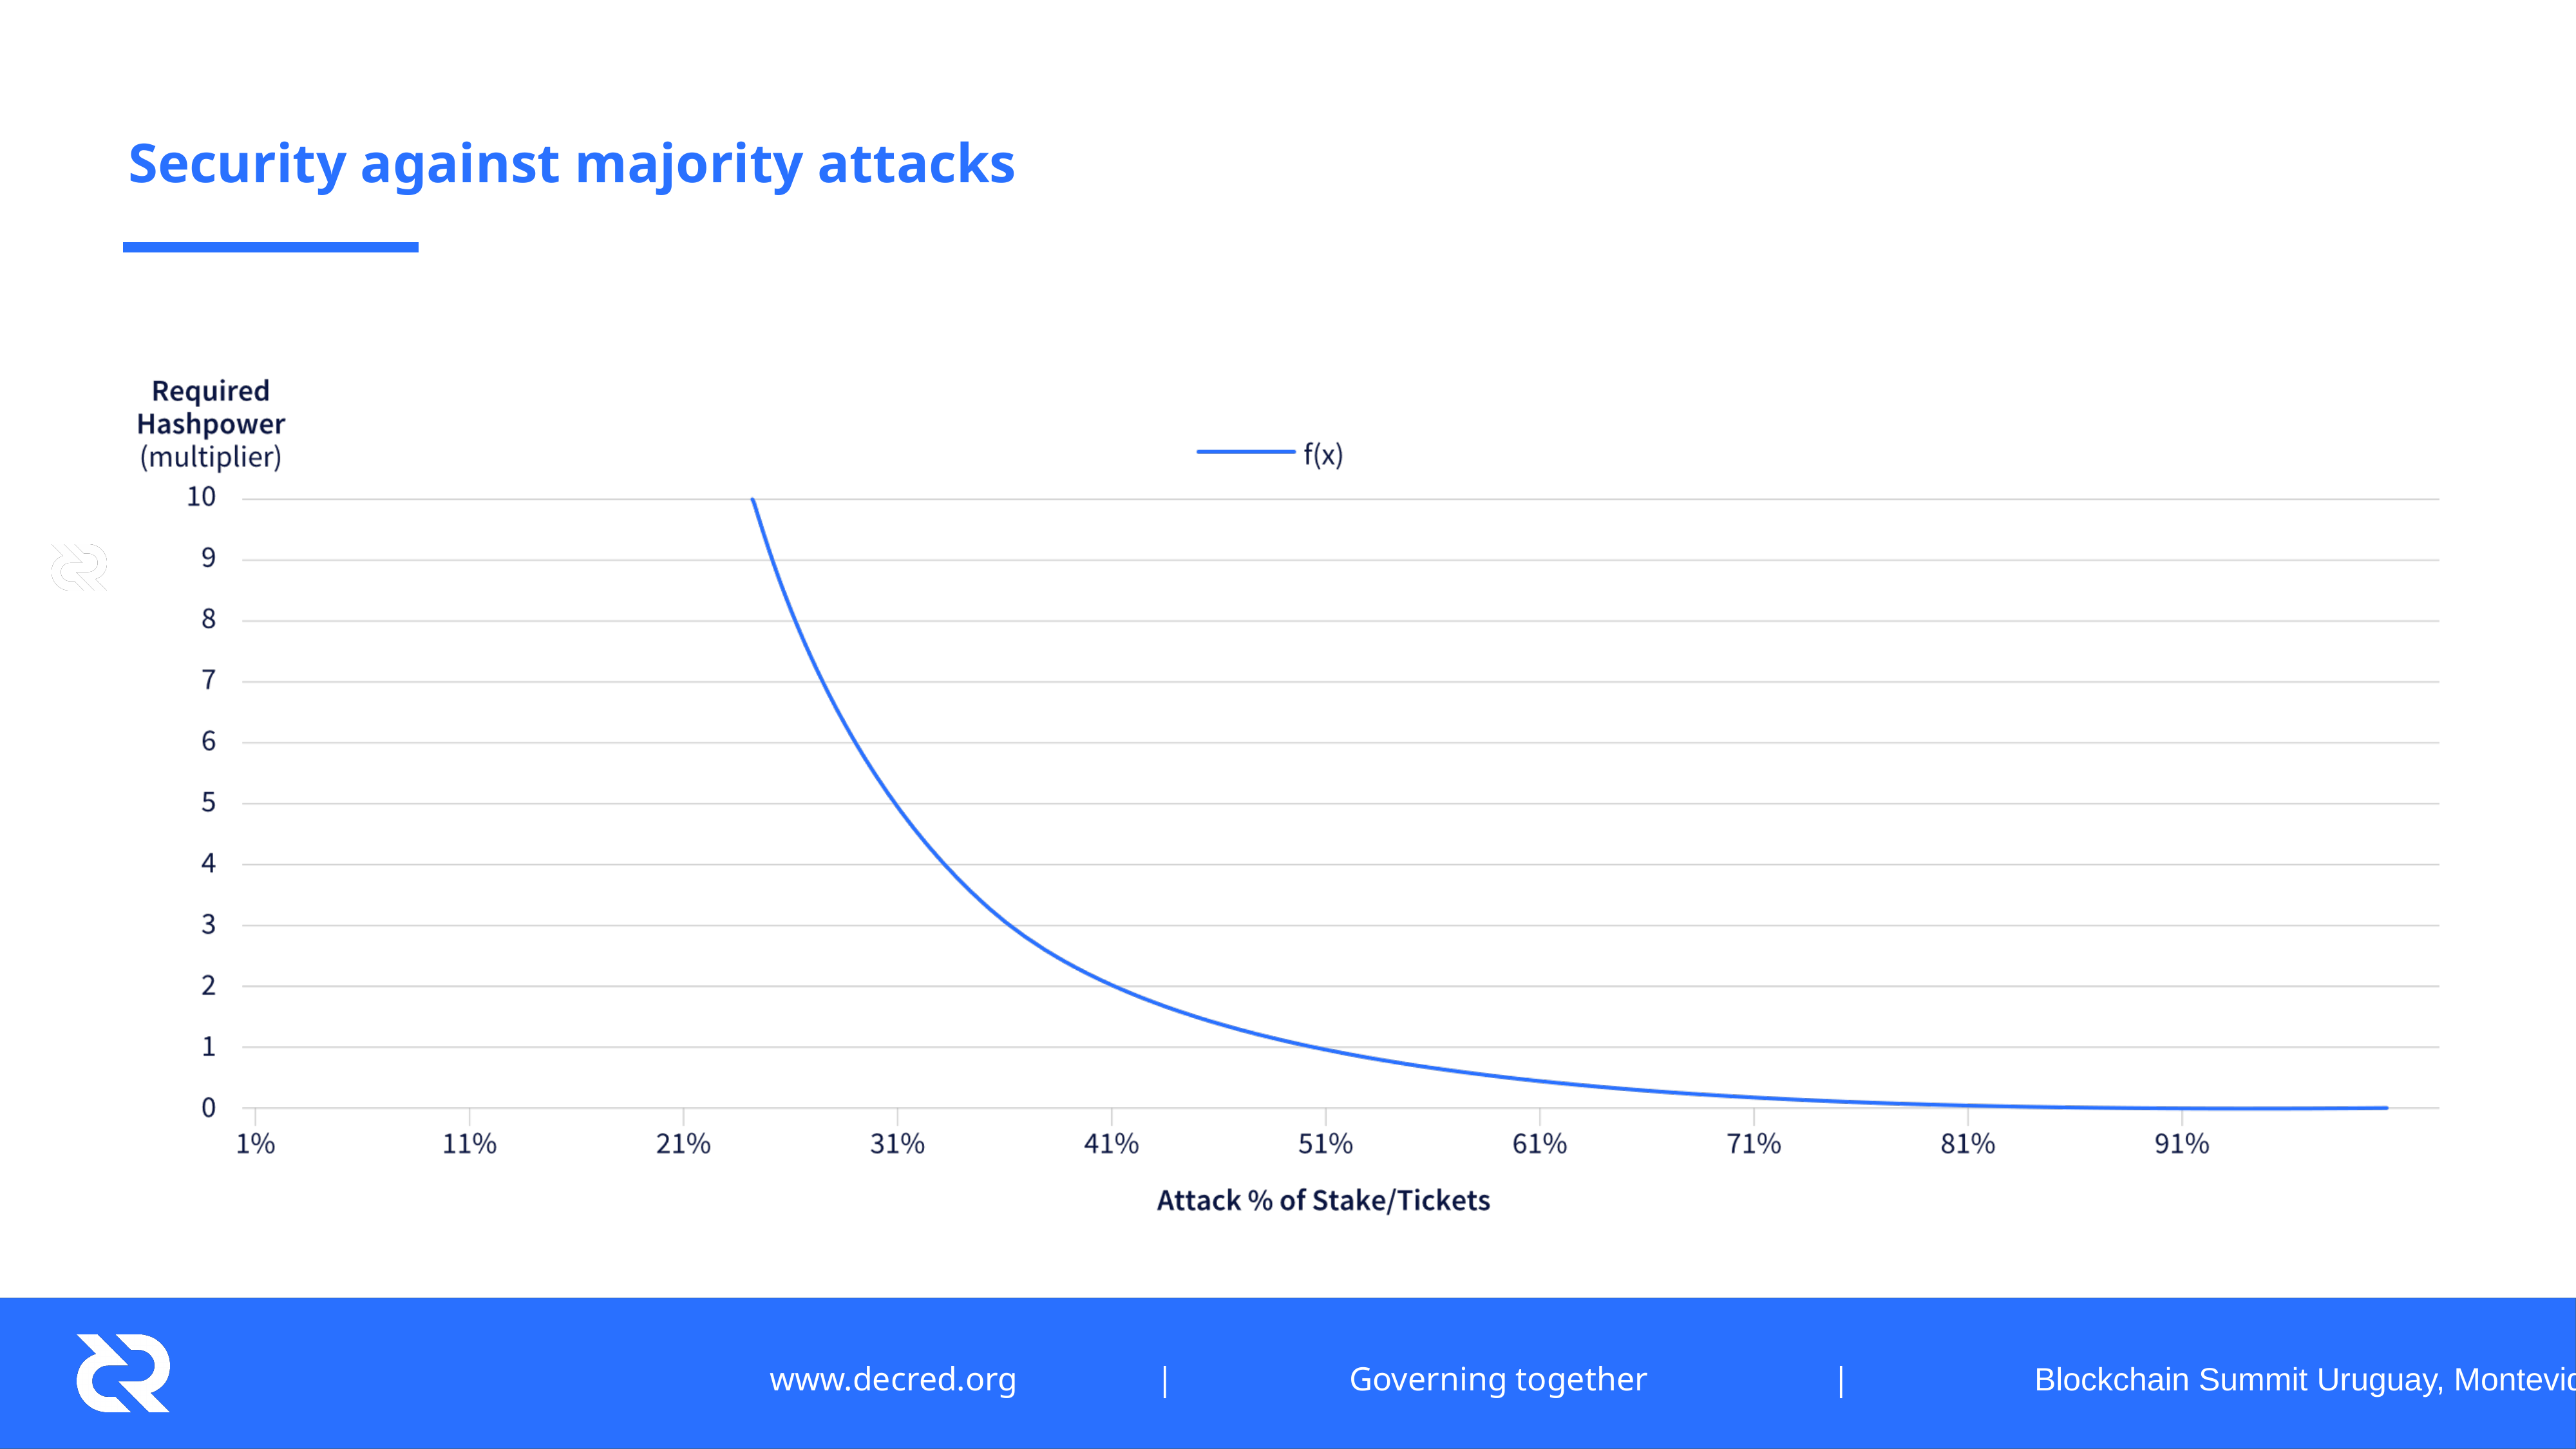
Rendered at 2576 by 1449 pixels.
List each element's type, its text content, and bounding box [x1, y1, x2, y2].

picture [137, 375, 2439, 1220]
text_box www.decred.org | Governing together | Blockchain Summit Uruguay, Montevideo [760, 1341, 2576, 1389]
title Security against majority attacks [120, 120, 1494, 243]
text_box [0, 1298, 2576, 1449]
picture [51, 544, 107, 591]
picture [123, 242, 419, 252]
picture [77, 1334, 170, 1412]
